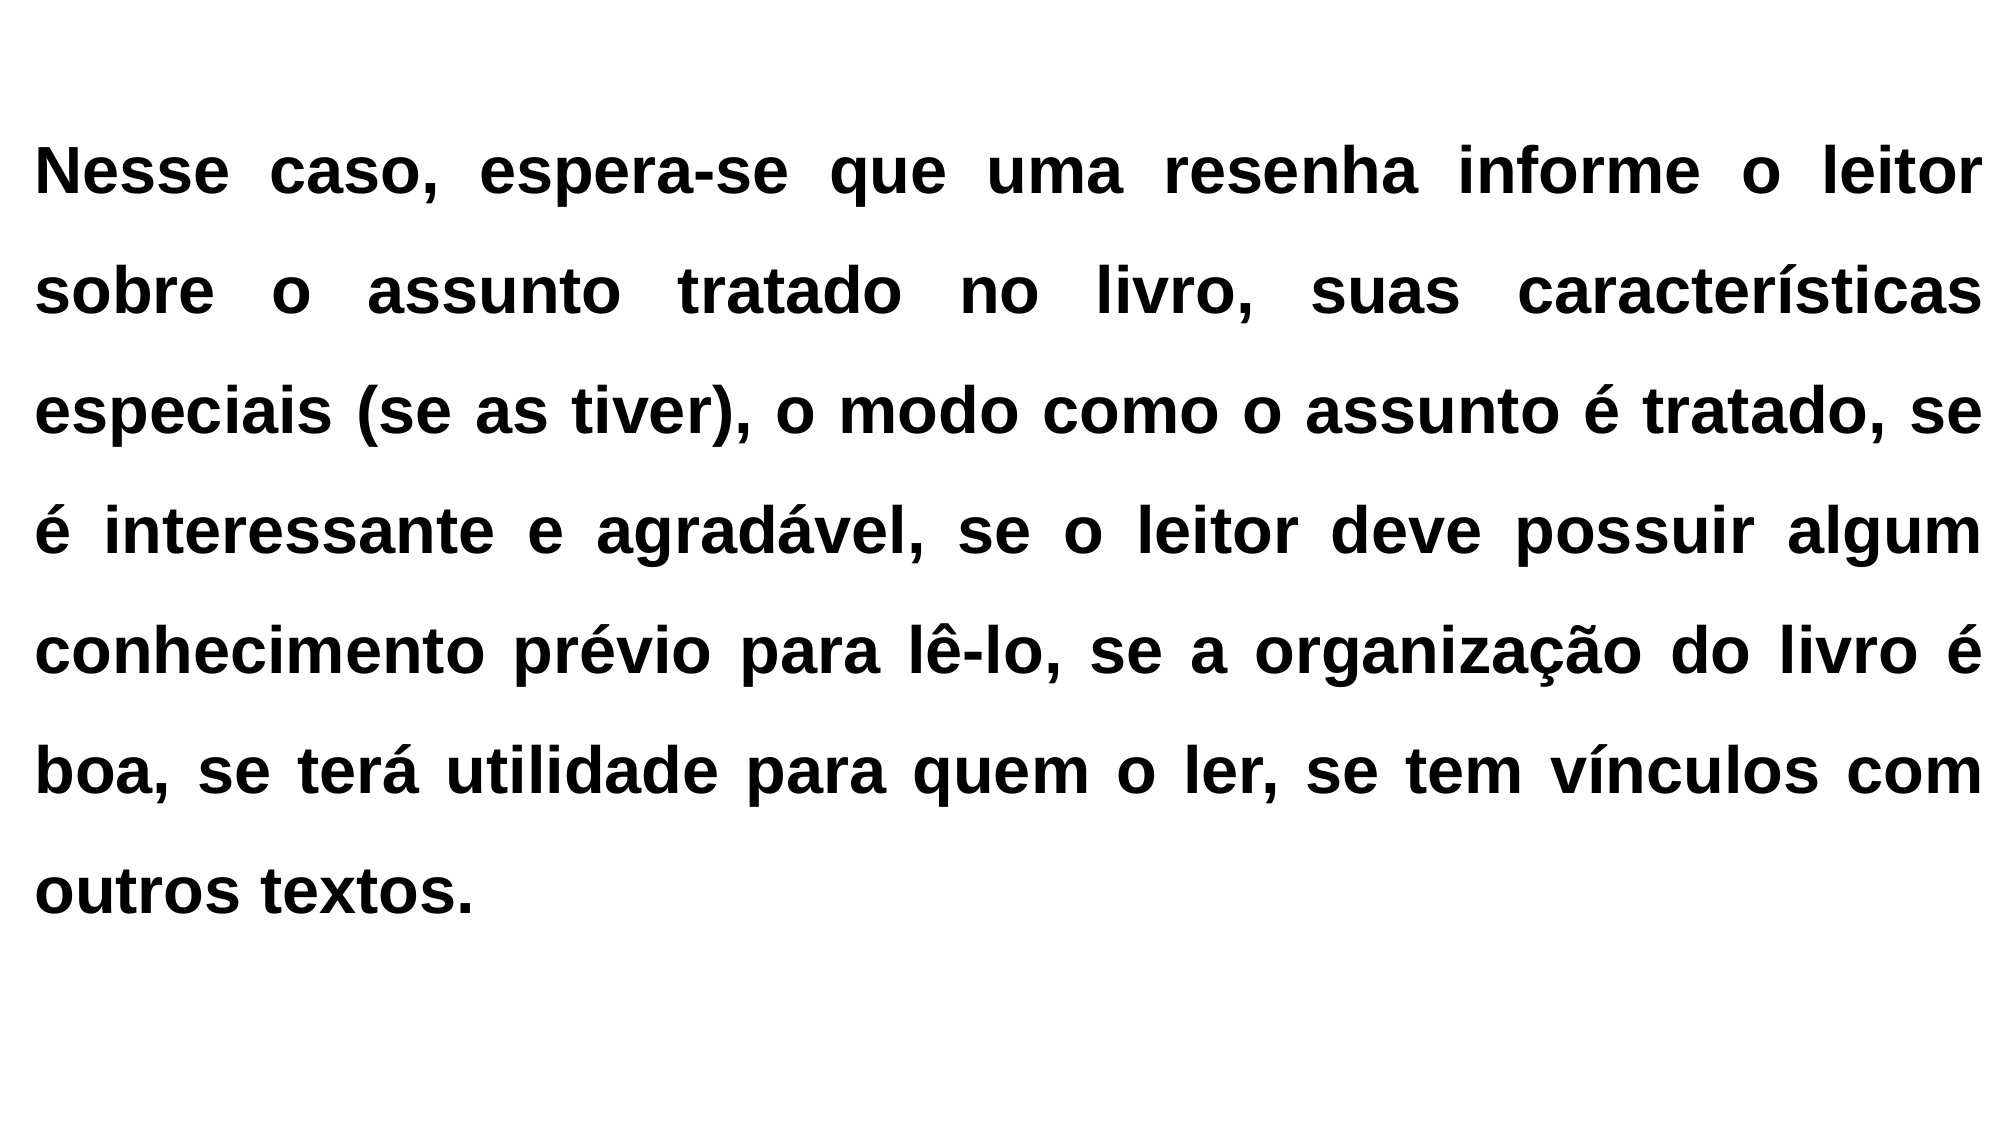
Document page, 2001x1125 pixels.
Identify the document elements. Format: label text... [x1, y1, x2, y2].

text_box Nesse caso, espera-se que uma resenha informe o leitor sobre o assunto tratado no livro, suas características especiais (se as tiver), o modo como o assunto é tratado, se é interessante e agradável, se o leitor deve possuir algum conhecimento prévio para lê-lo, se a organização do livro é boa, se terá utilidade para quem o ler, se tem vínculos com outros textos. [19, 0, 2000, 935]
